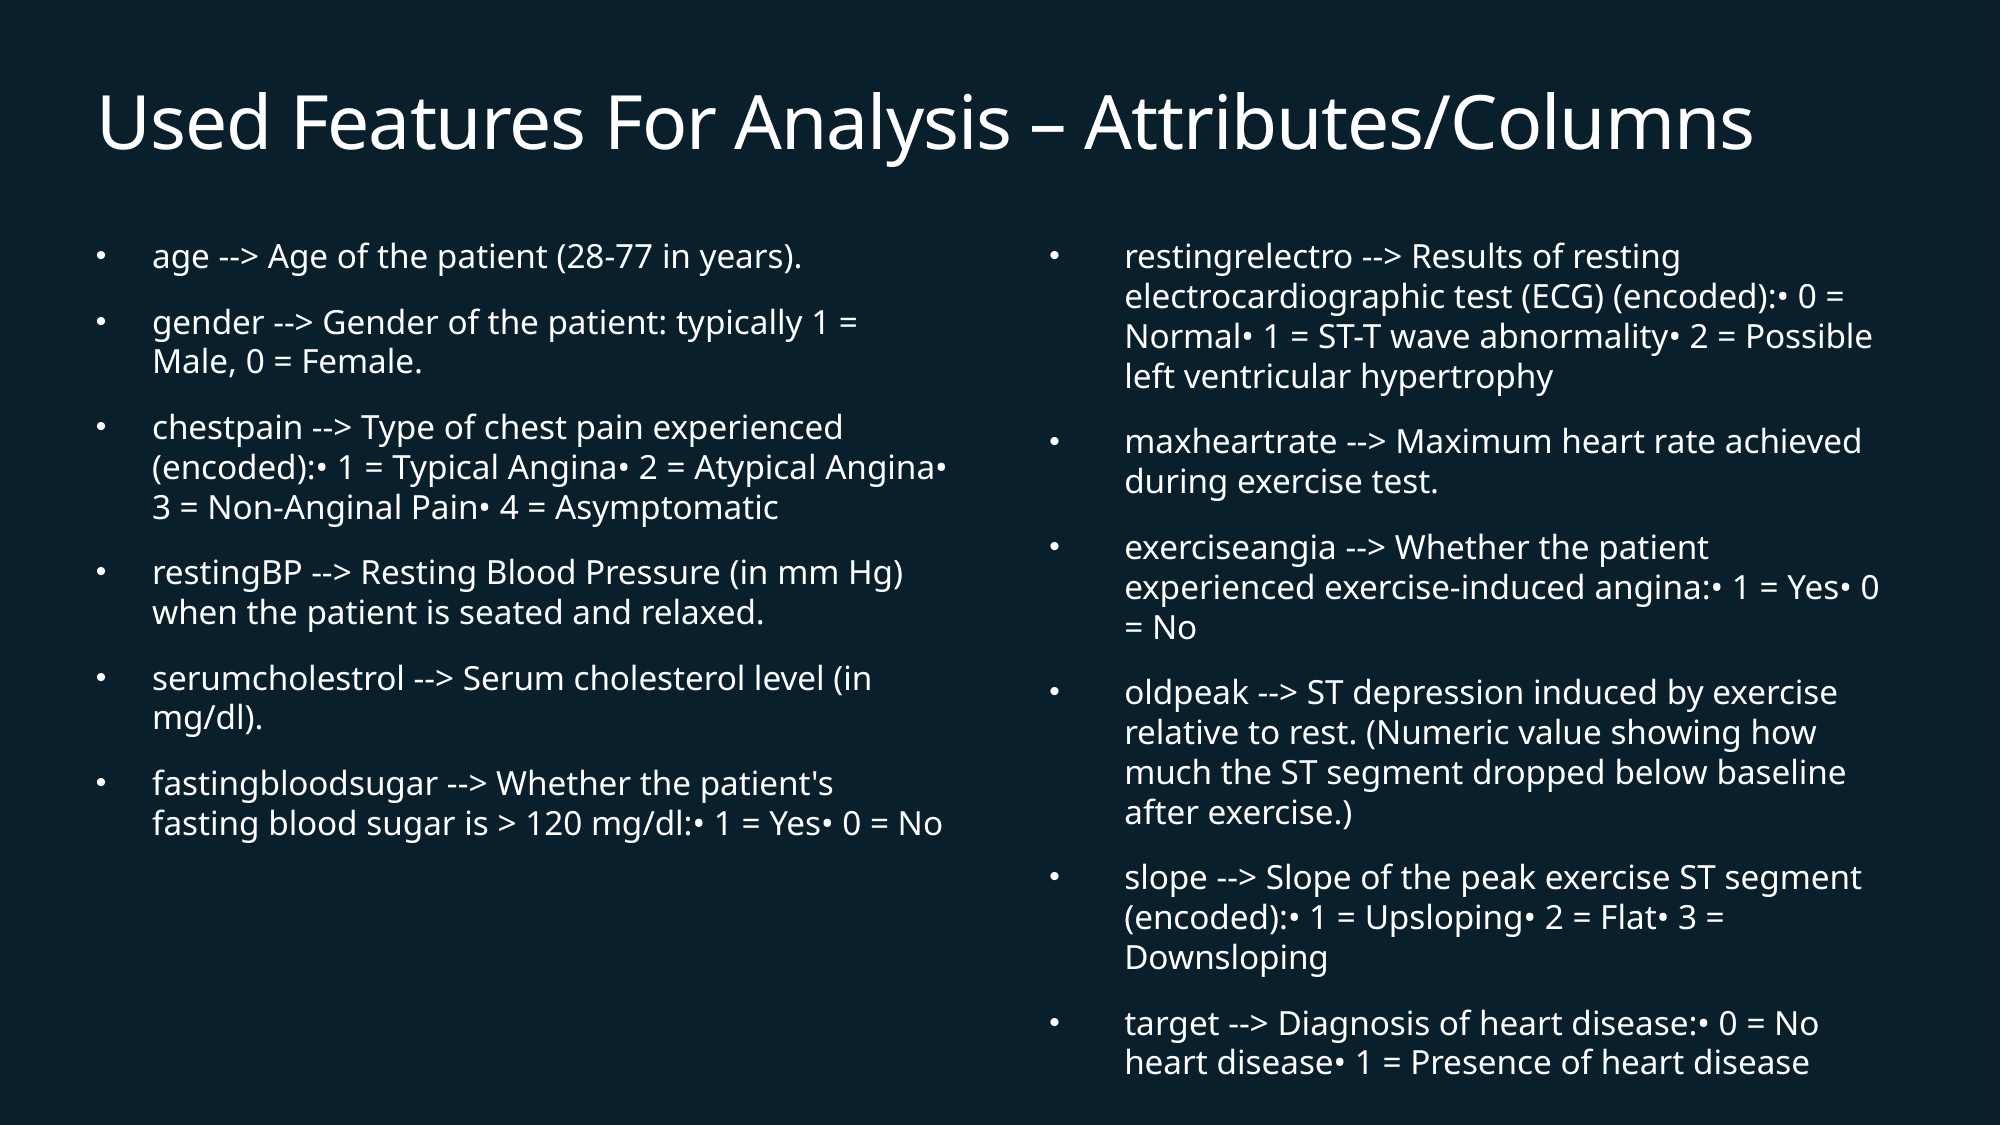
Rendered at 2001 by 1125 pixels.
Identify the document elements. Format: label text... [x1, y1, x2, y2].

list restingrelectro --> Results of resting electrocardiographic test (ECG) (encoded):• 0 = Normal• 1 = ST-T wave abnormality• 2 = Possible left ventricular hypertrophy maxheartrate --> Maximum heart rate achieved during exercise test. exerciseangia --> Whether the patient experienced exercise-induced angina:• 1 = Yes• 0 = No oldpeak --> ST depression induced by exercise relative to rest. (Numeric value showing how much the ST segment dropped below baseline after exercise.) slope --> Slope of the peak exercise ST segment (encoded):• 1 = Upsloping• 2 = Flat• 3 = Downsloping target --> Diagnosis of heart disease:• 0 = No heart disease• 1 = Presence of heart disease [1049, 235, 1905, 1049]
list age --> Age of the patient (28-77 in years). gender --> Gender of the patient: typically 1 = Male, 0 = Female. chestpain --> Type of chest pain experienced (encoded):• 1 = Typical Angina• 2 = Atypical Angina• 3 = Non-Anginal Pain• 4 = Asymptomatic restingBP --> Resting Blood Pressure (in mm Hg) when the patient is seated and relaxed. serumcholestrol --> Serum cholesterol level (in mg/dl). fastingbloodsugar --> Whether the patient's fasting blood sugar is > 120 mg/dl:• 1 = Yes• 0 = No [95, 235, 951, 847]
title Used Features For Analysis – Attributes/Columns [96, 75, 1904, 166]
